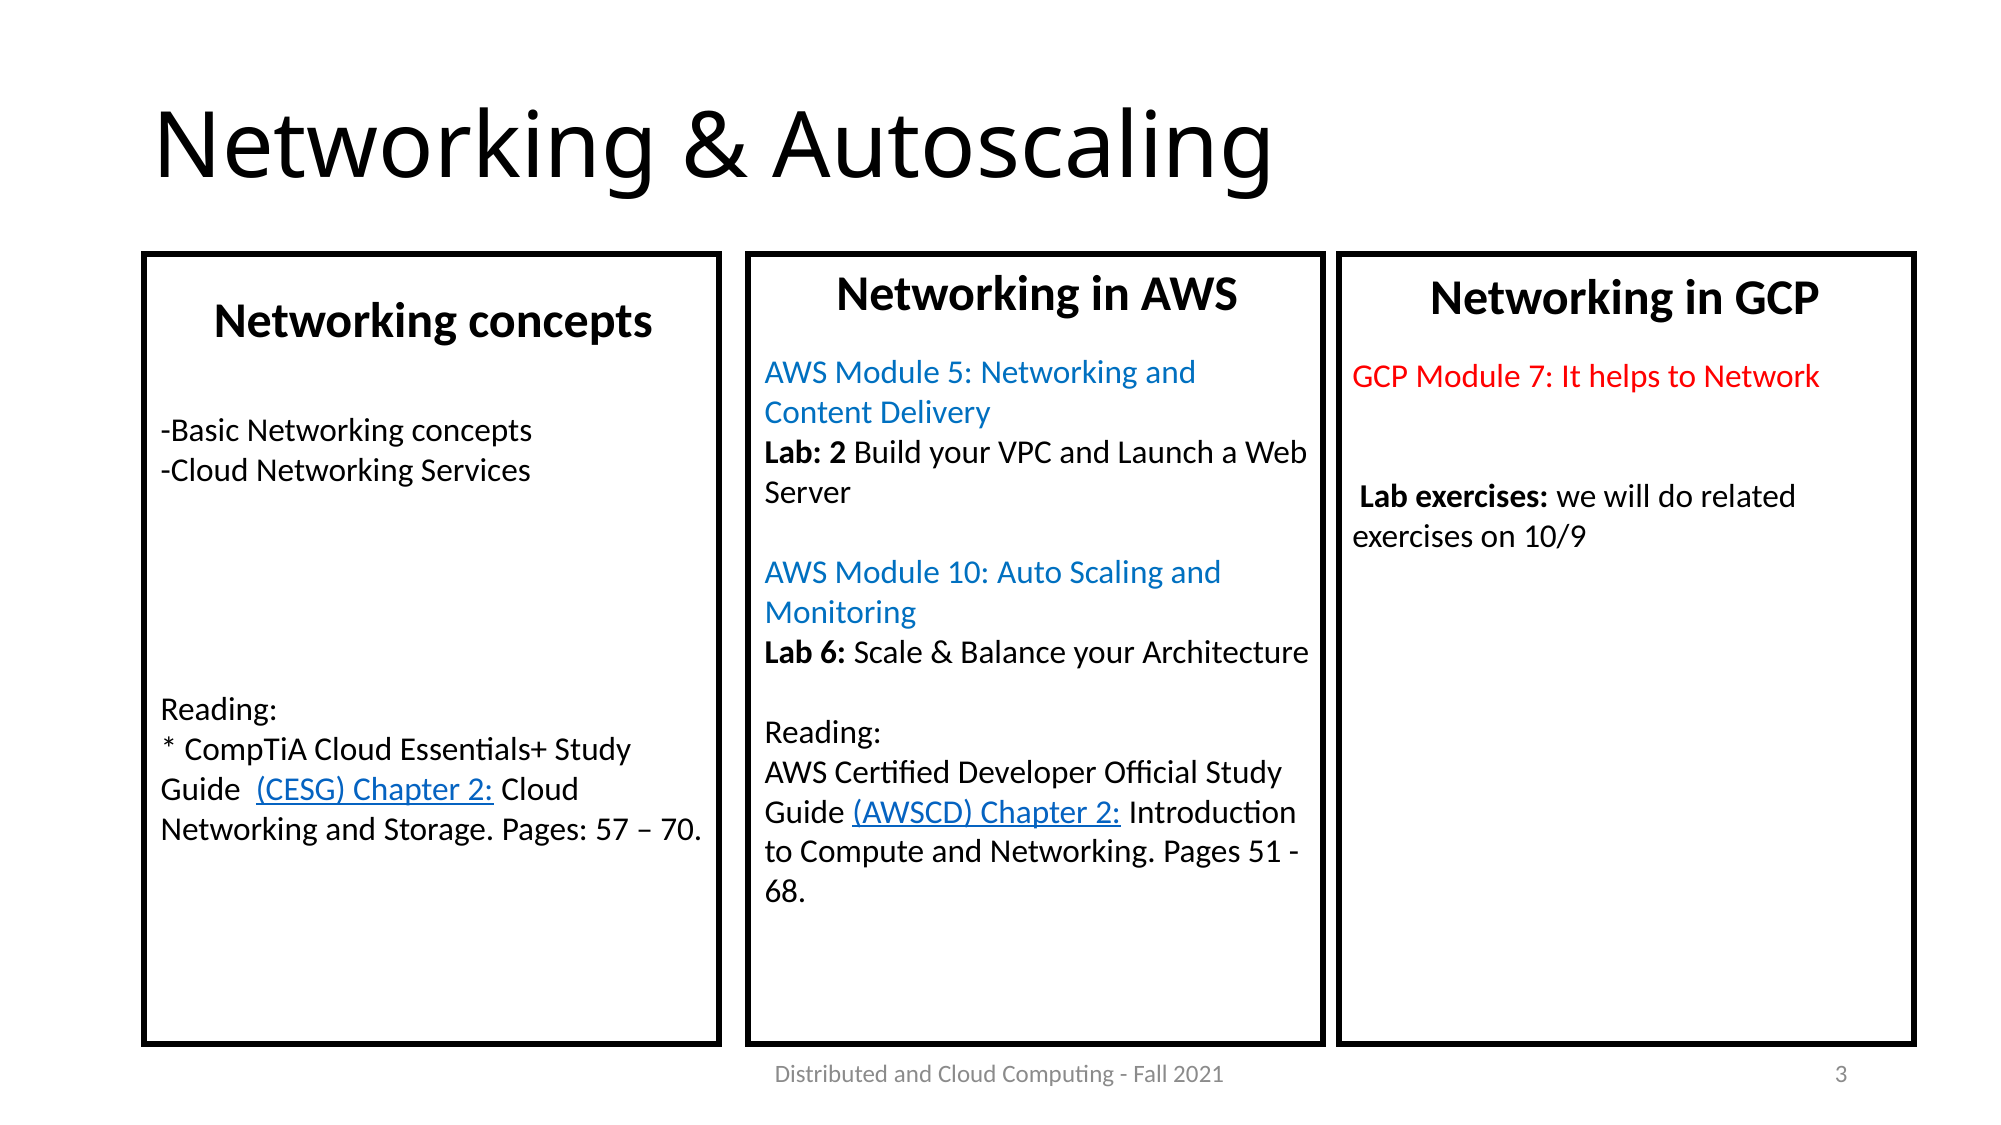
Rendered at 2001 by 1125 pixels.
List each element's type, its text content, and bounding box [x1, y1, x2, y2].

slide_number 3 [1412, 1042, 1863, 1103]
title Networking & Autoscaling [137, 39, 1863, 257]
footer Distributed and Cloud Computing - Fall 2021 [662, 1042, 1338, 1103]
text_box [747, 253, 1324, 1042]
text_box [1338, 253, 1915, 1045]
text_box [143, 253, 720, 1045]
